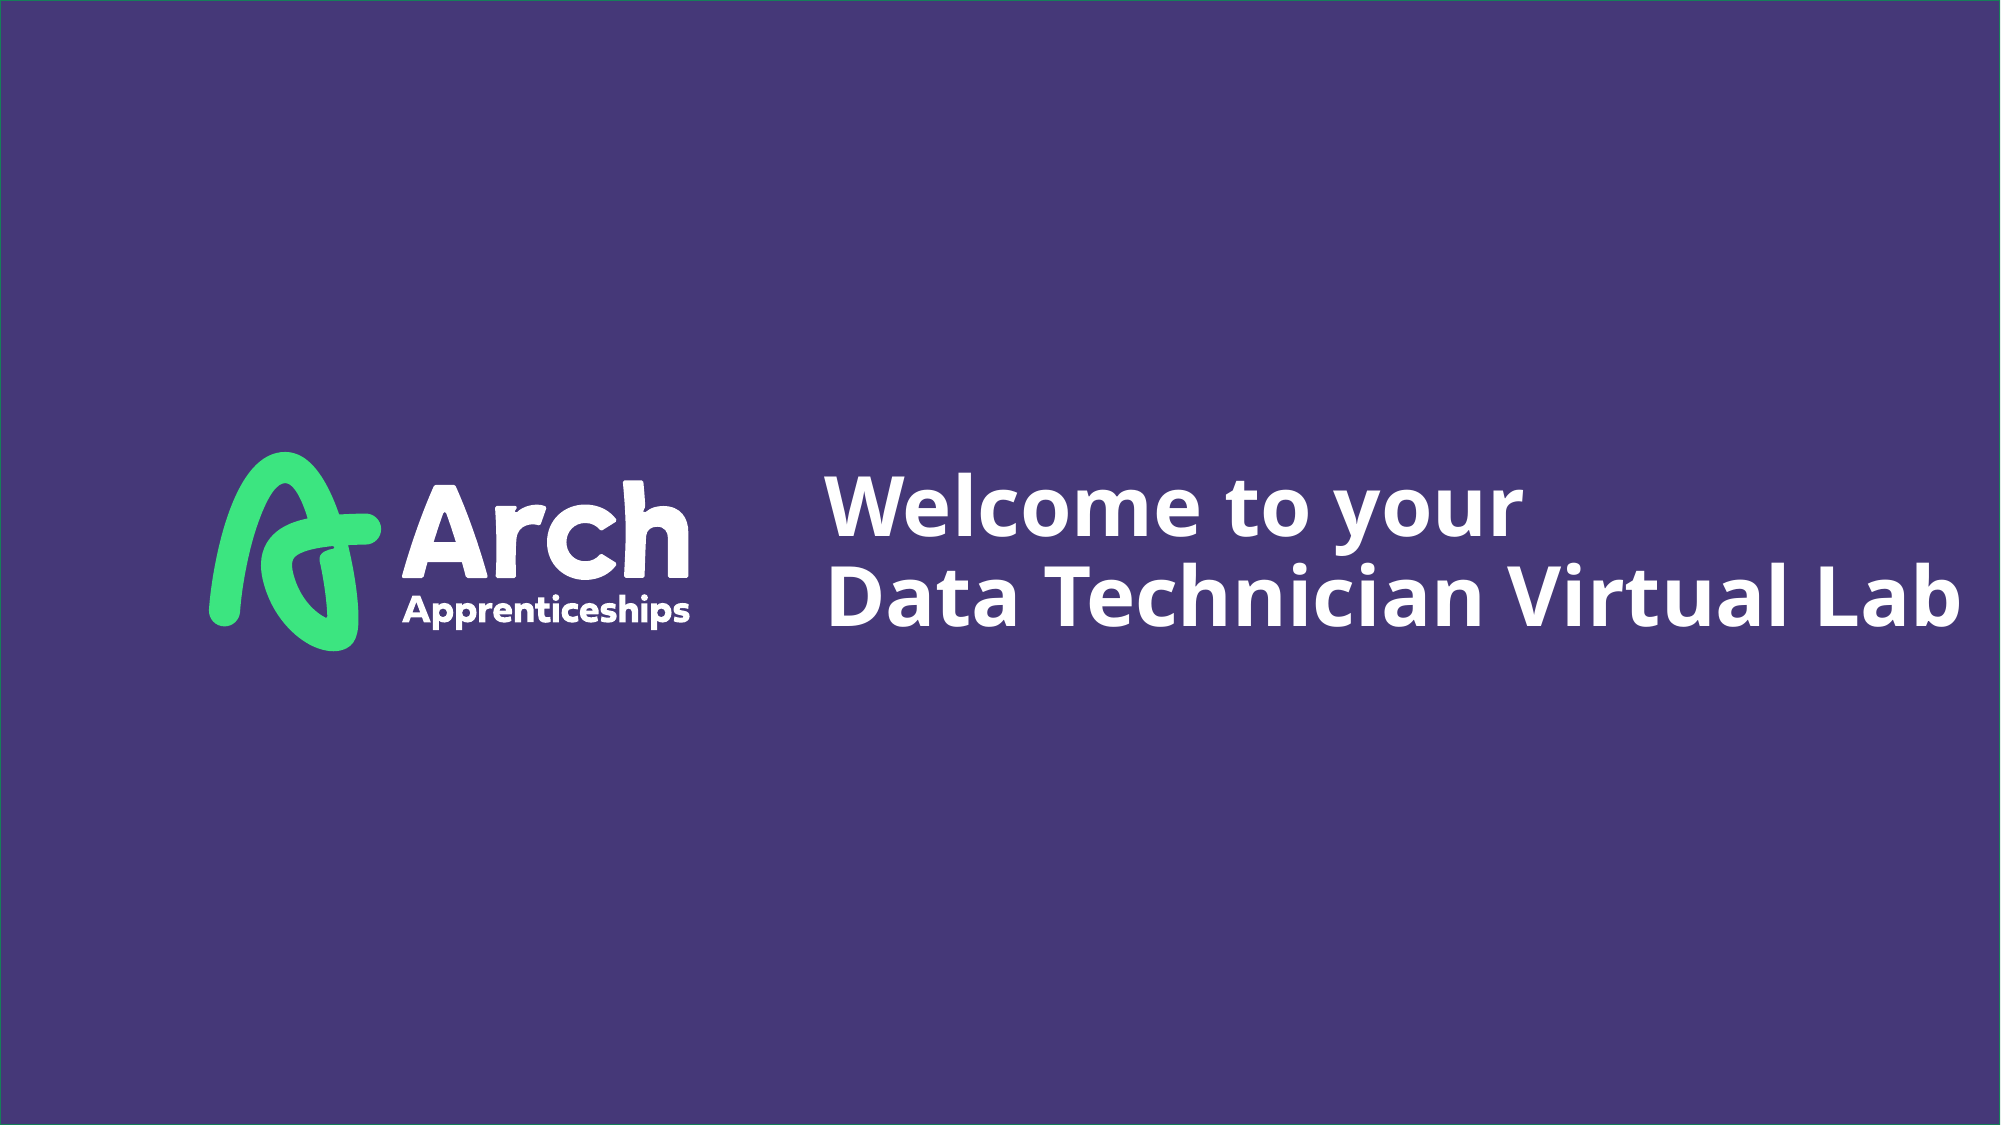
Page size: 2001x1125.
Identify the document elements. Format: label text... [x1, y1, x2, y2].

title Welcome to your Data Technician Virtual Lab [809, 456, 2000, 669]
